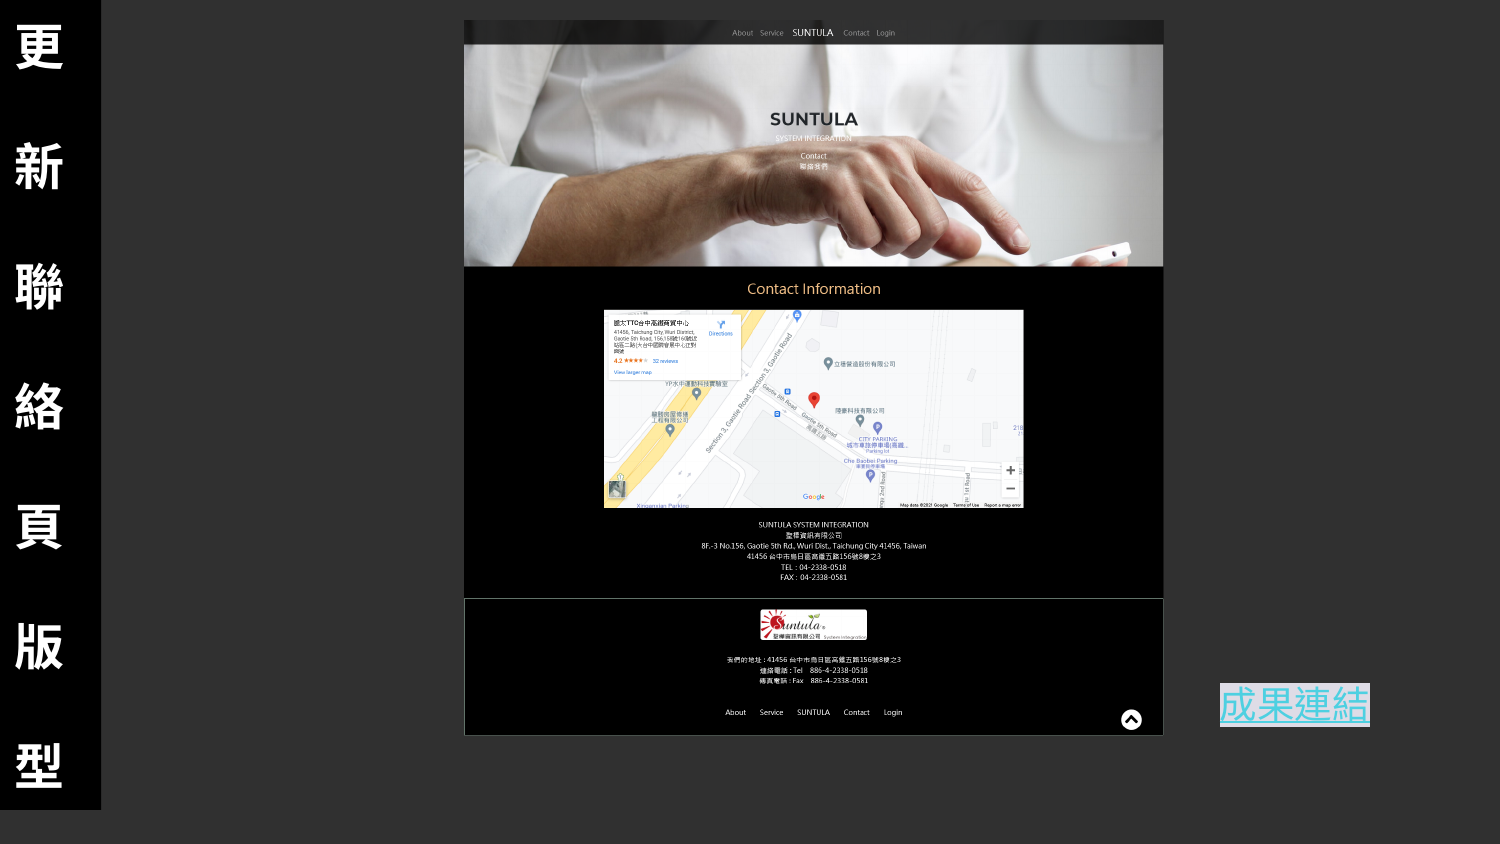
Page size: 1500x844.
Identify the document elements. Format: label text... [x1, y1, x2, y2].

text_box 成果連結 [1245, 673, 1385, 738]
picture [463, 20, 1241, 816]
text_box 更 新 聯 絡 頁 版 型 [0, 0, 102, 810]
